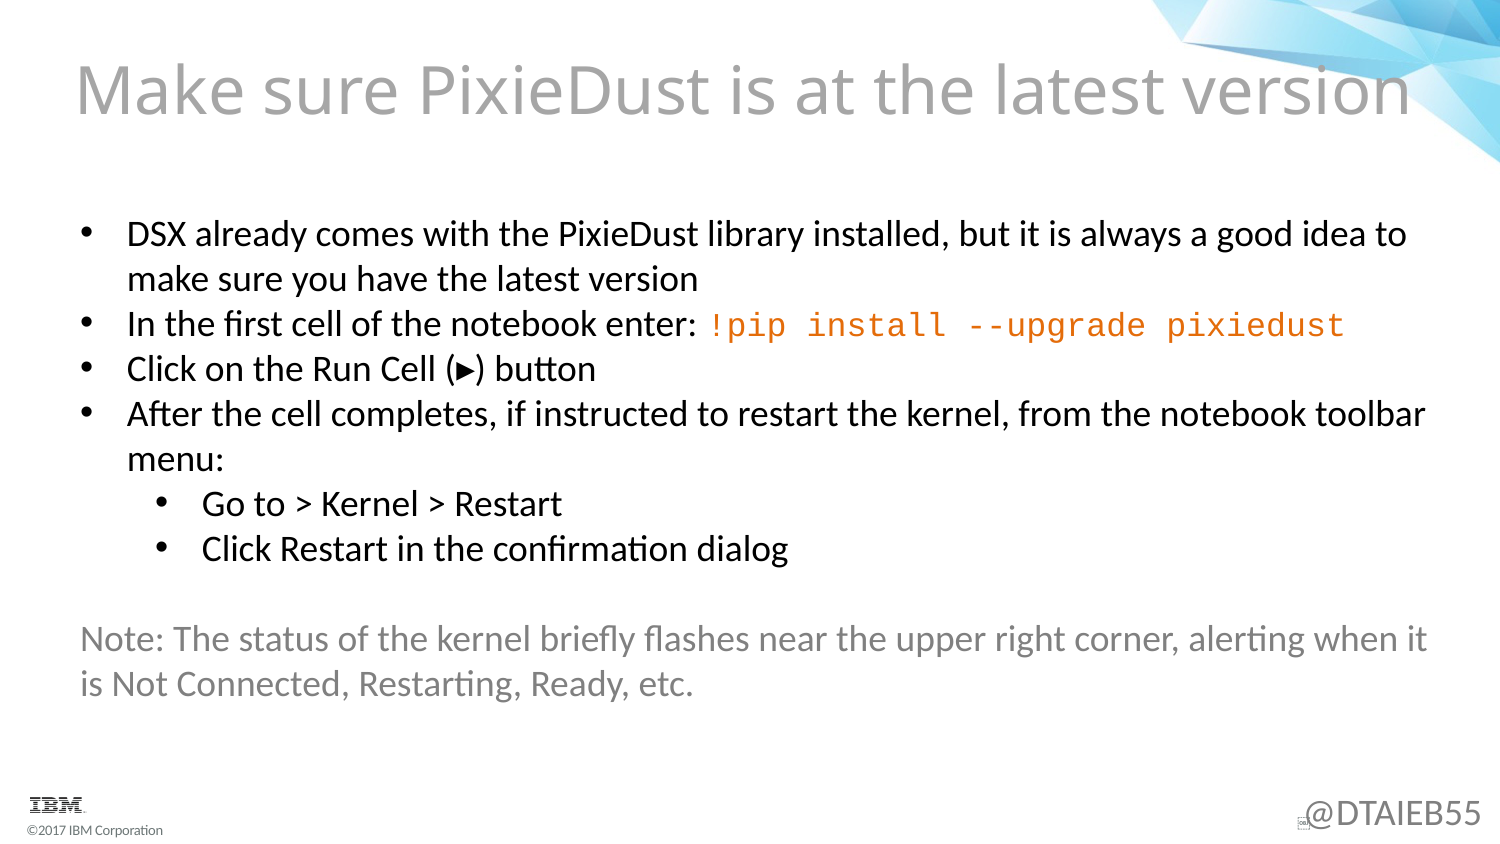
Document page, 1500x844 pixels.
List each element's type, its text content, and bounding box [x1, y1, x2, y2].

title Make sure PixieDust is at the latest version [42, 42, 1446, 134]
picture [0, 0, 1500, 844]
text_box DSX already comes with the PixieDust library installed, but it is always a good idea to make sure you have the latest version In the first cell of the notebook enter: !pip install --upgrade pixiedust Click on the Run Cell (▸) button After the cell completes, if instructed to restart the kernel, from the notebook toolbar menu: Go to > Kernel > Restart Click Restart in the confirmation dialog Note: The status of the kernel briefly flashes near the upper right corner, alerting when it is Not Connected, Restarting, Ready, etc. [65, 201, 1456, 789]
